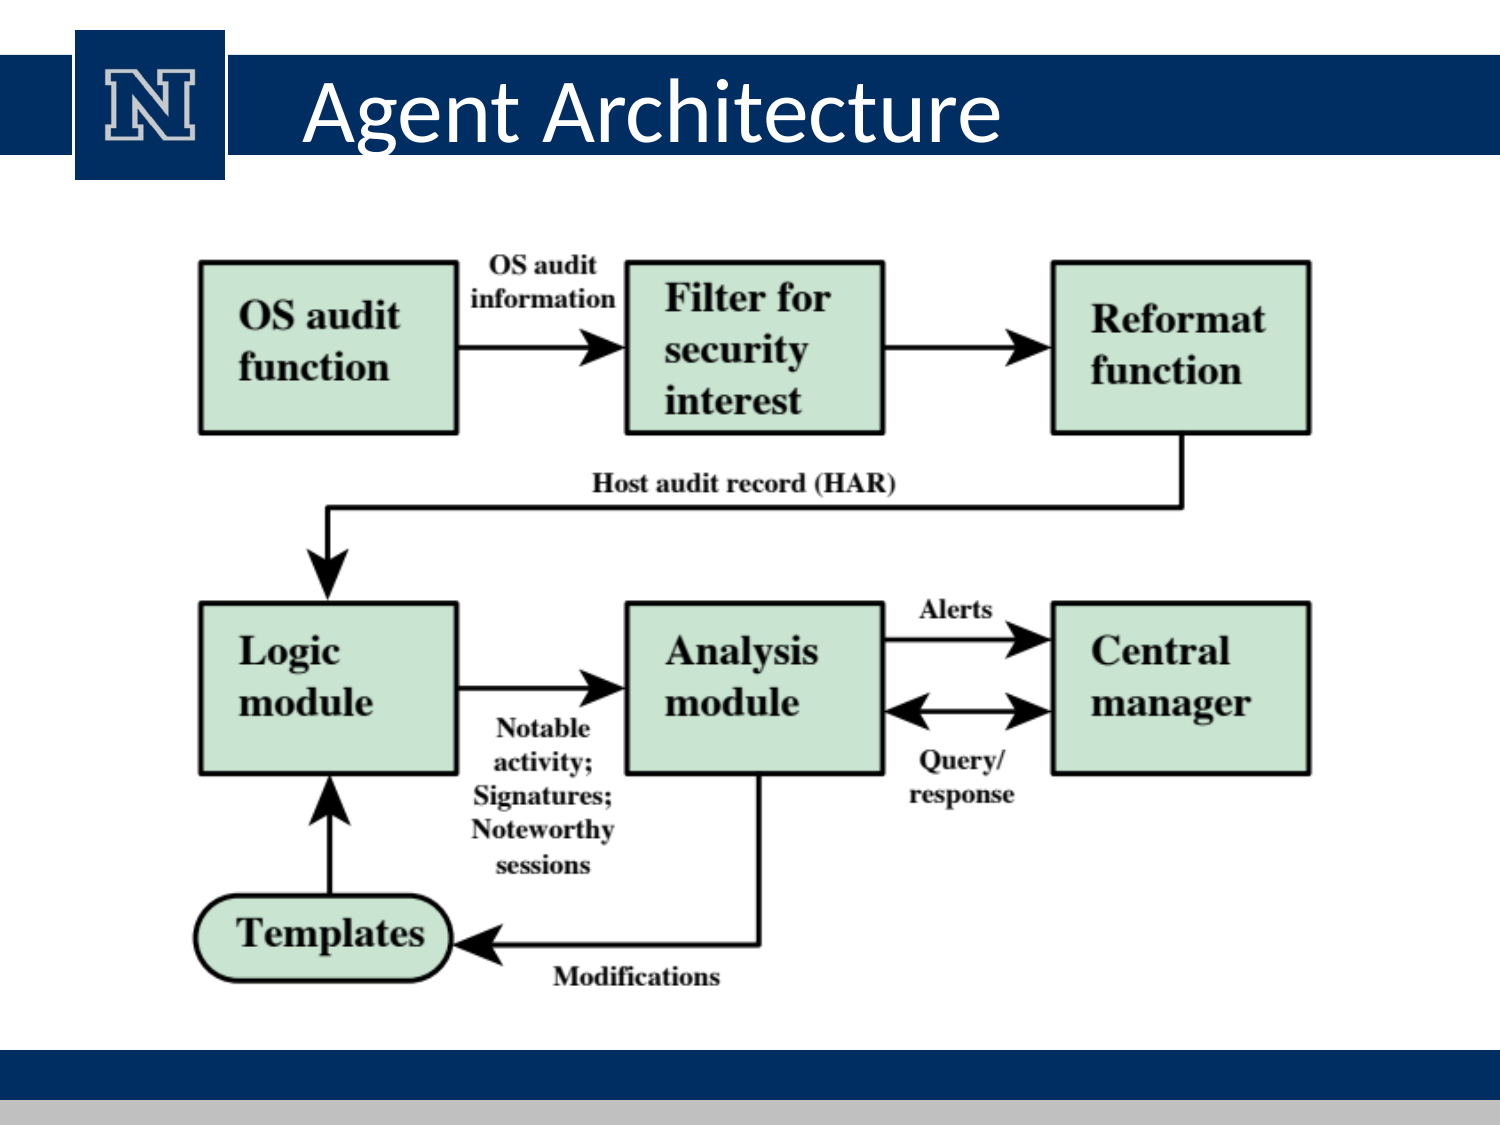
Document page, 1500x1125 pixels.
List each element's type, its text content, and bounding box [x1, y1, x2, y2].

title Agent Architecture [287, 12, 1475, 200]
picture [2, 30, 1449, 1125]
